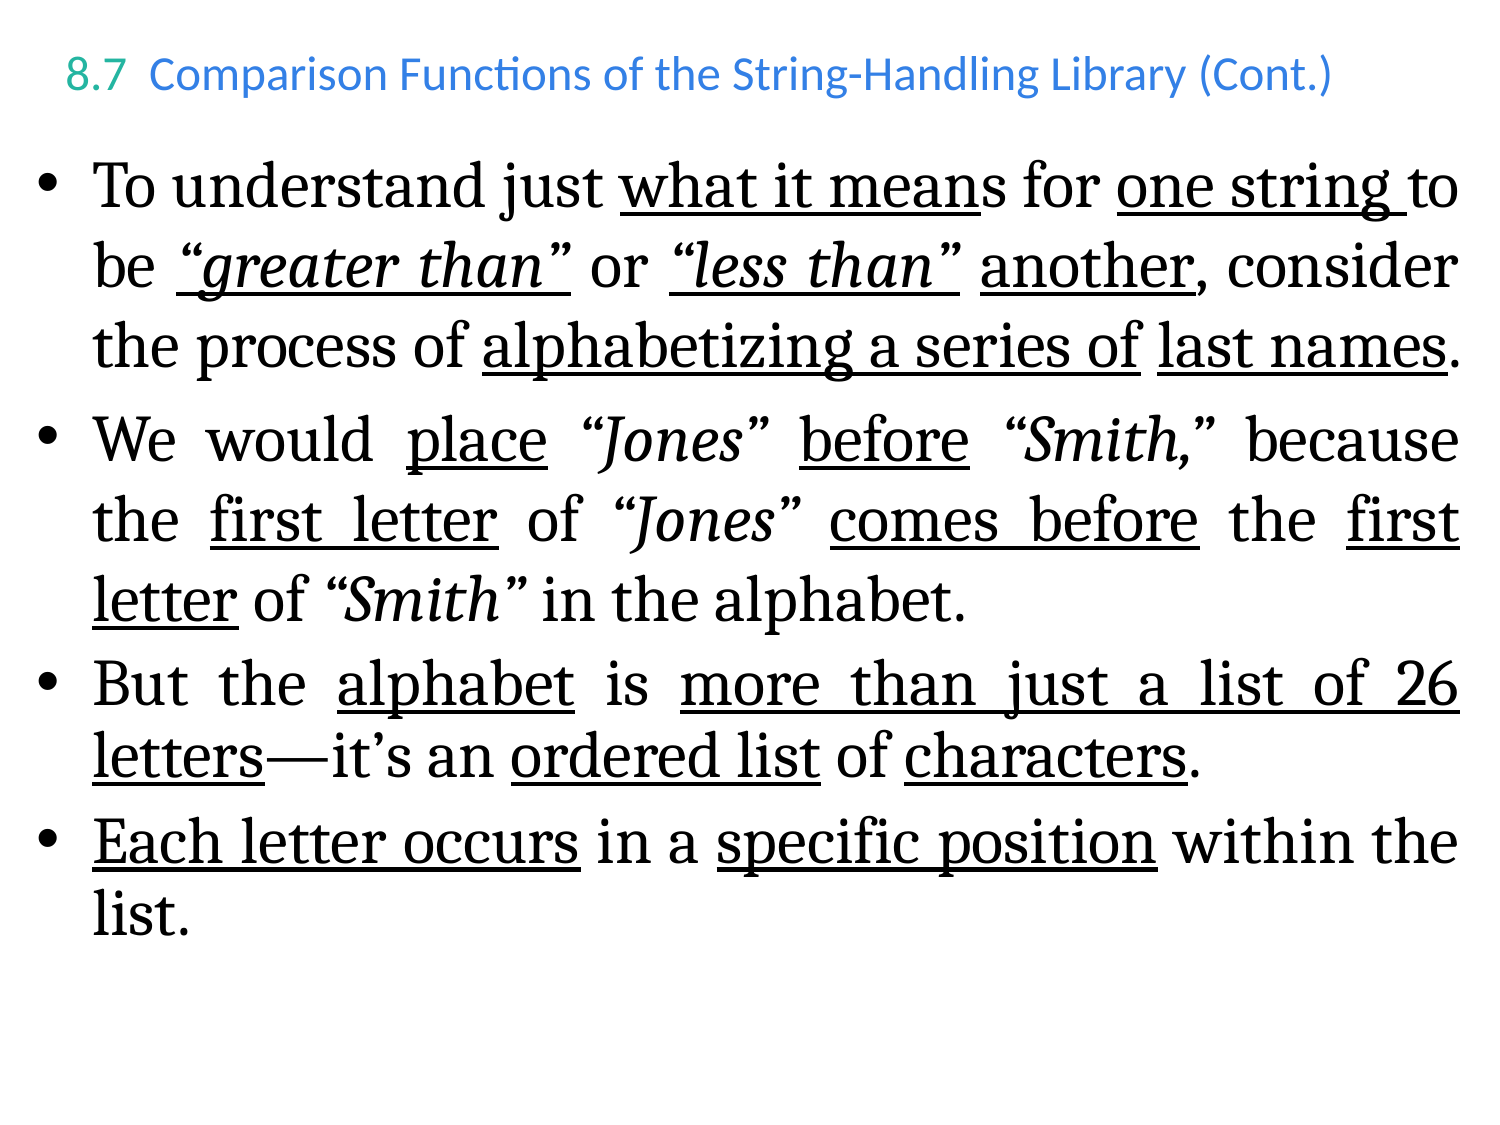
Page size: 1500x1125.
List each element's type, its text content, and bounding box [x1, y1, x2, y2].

list To understand just what it means for one string to be “greater than” or “less than” another, consider the process of alphabetizing a series of last names. We would place “Jones” before “Smith,” because the first letter of “Jones” comes before the first letter of “Smith” in the alphabet. But the alphabet is more than just a list of 26 letters—it’s an ordered list of characters. Each letter occurs in a specific position within the list. [21, 133, 1475, 1100]
title 8.7 Comparison Functions of the String-Handling Library (Cont.) [24, 12, 1375, 130]
